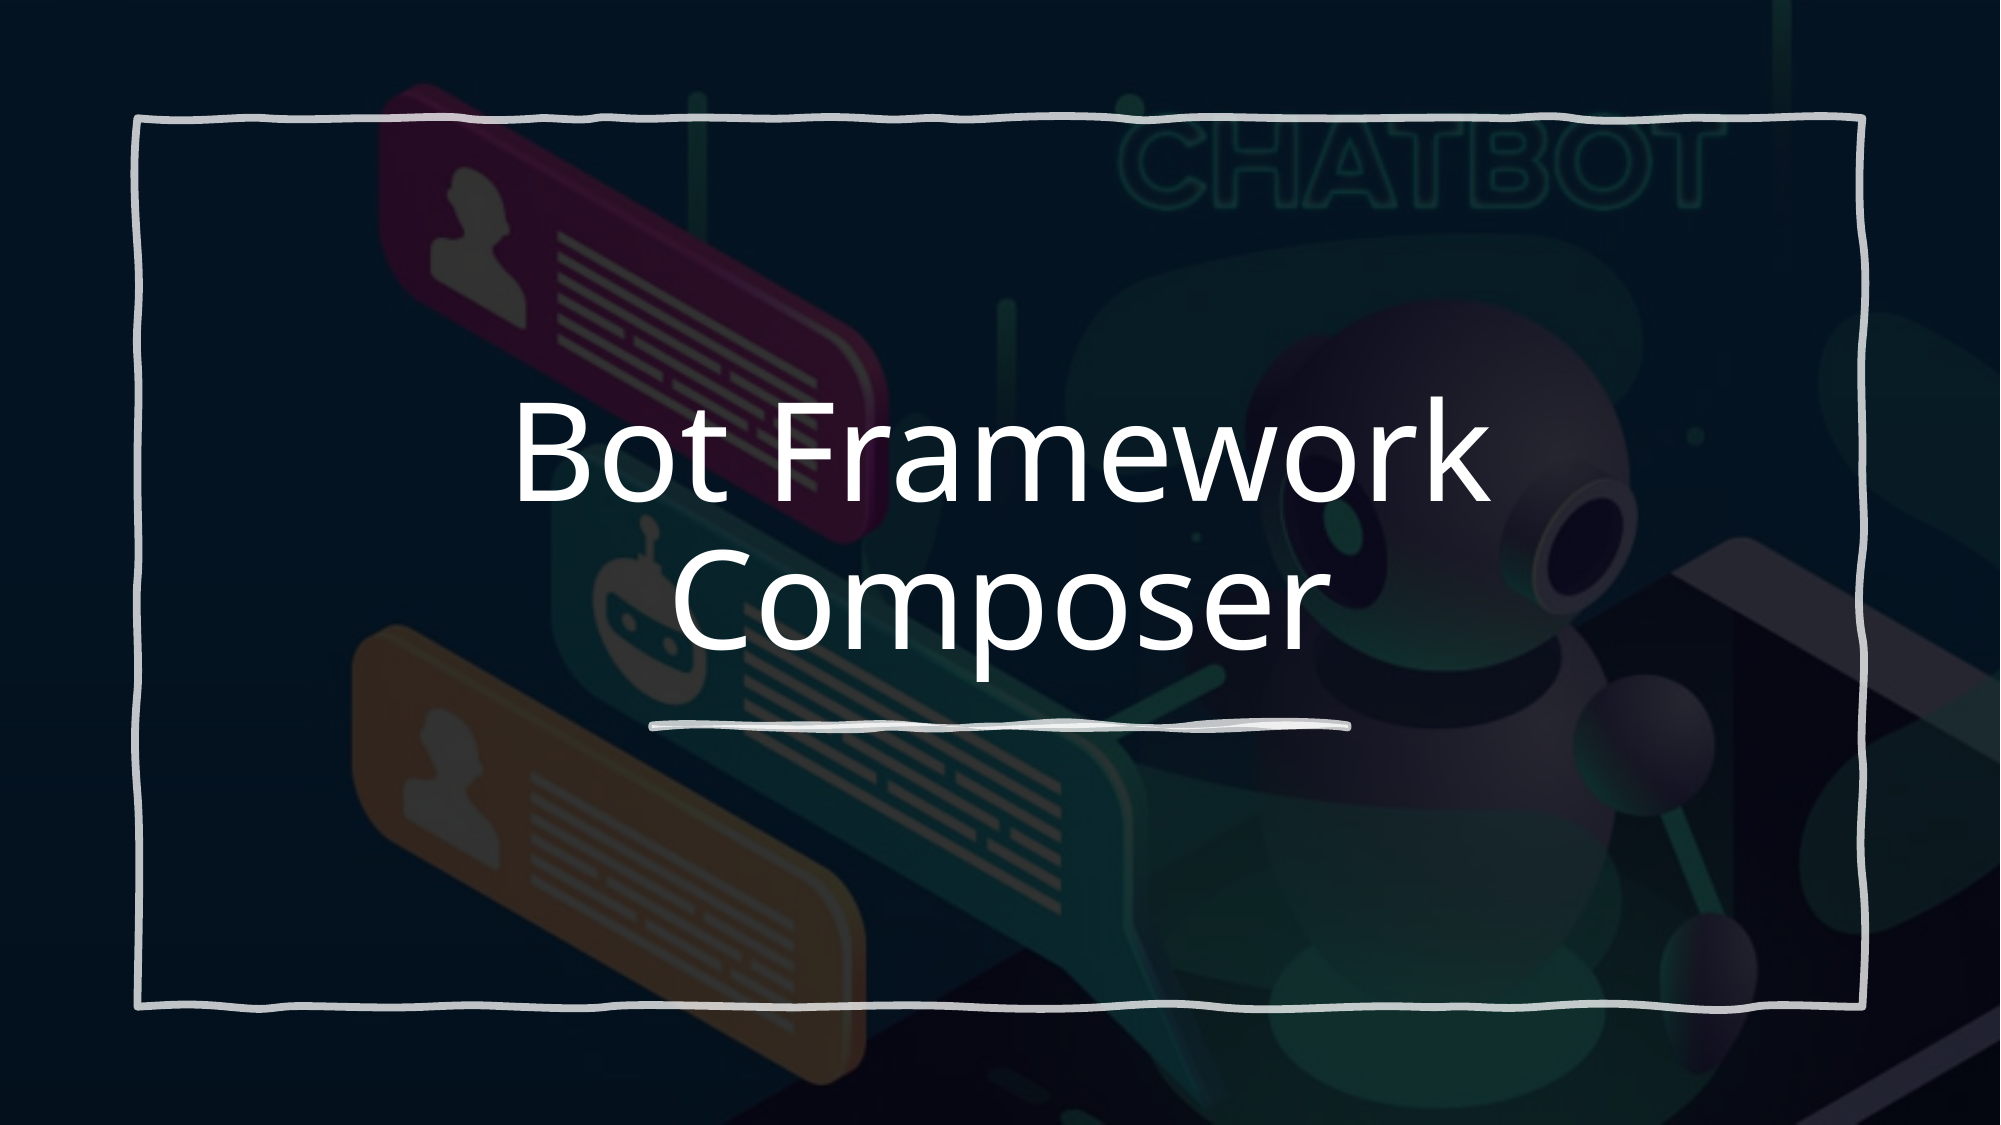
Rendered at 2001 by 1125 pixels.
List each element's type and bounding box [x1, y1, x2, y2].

list [0, 0, 2000, 1125]
